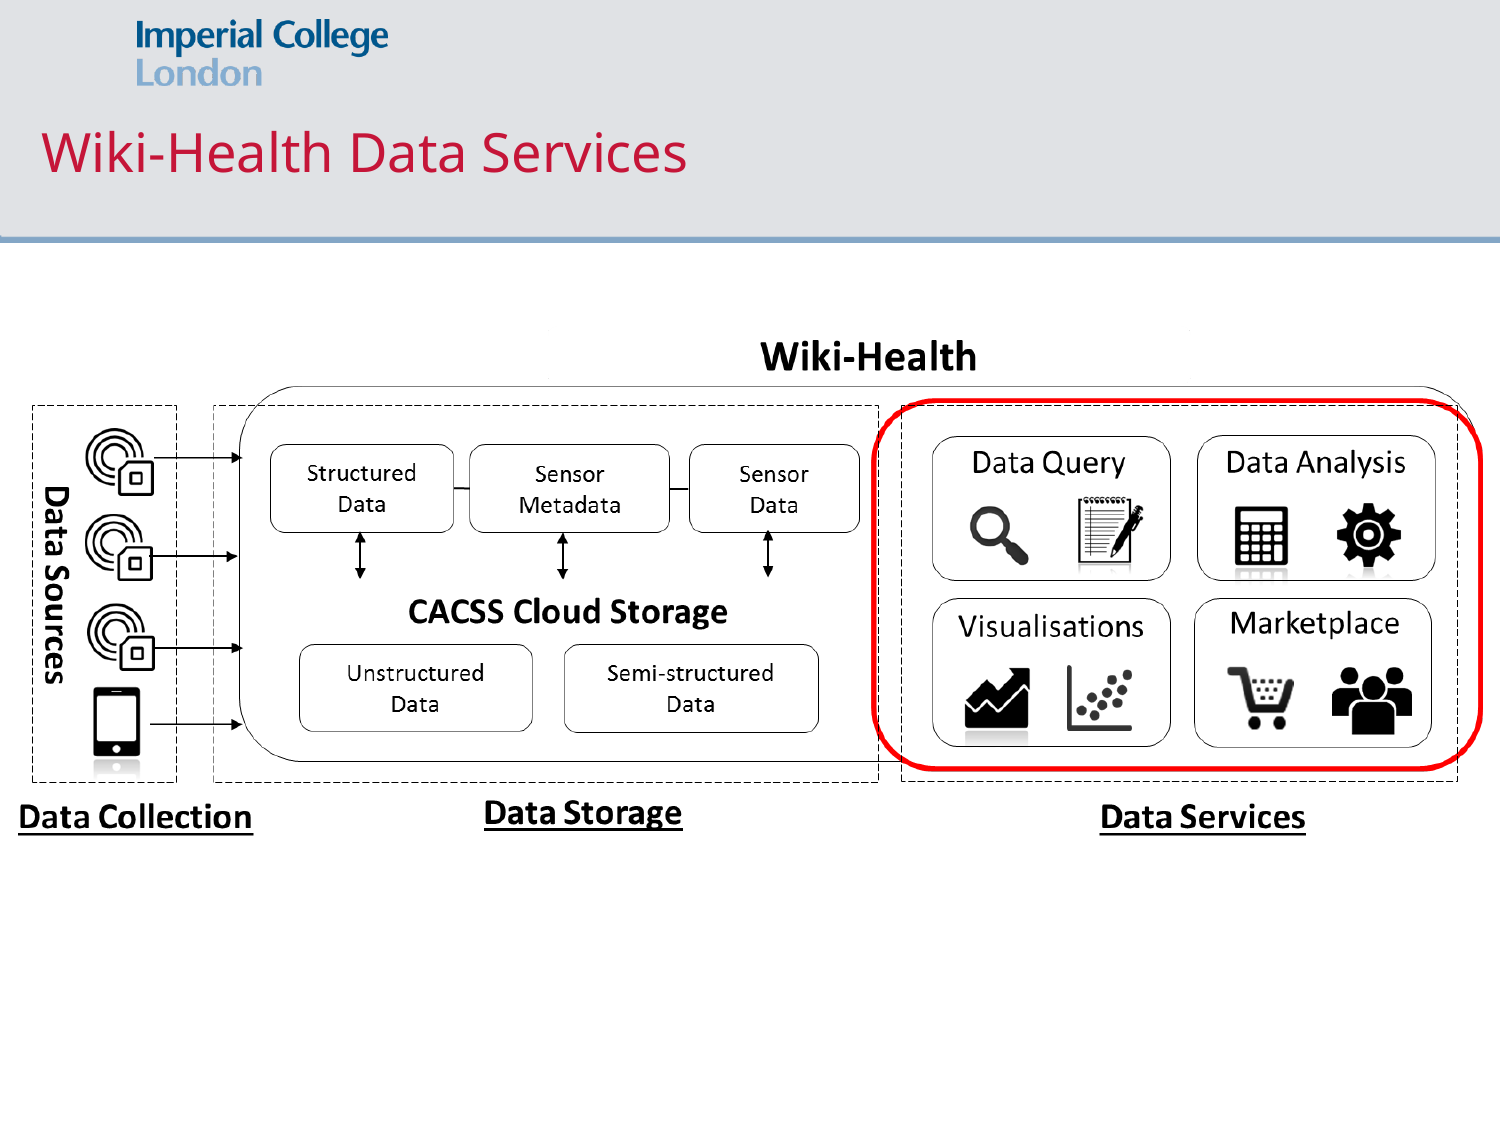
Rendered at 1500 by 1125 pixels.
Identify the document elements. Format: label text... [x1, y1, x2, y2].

title Wiki-Health Data Services [41, 78, 1495, 183]
picture [0, 0, 1500, 243]
picture [0, 314, 1483, 861]
